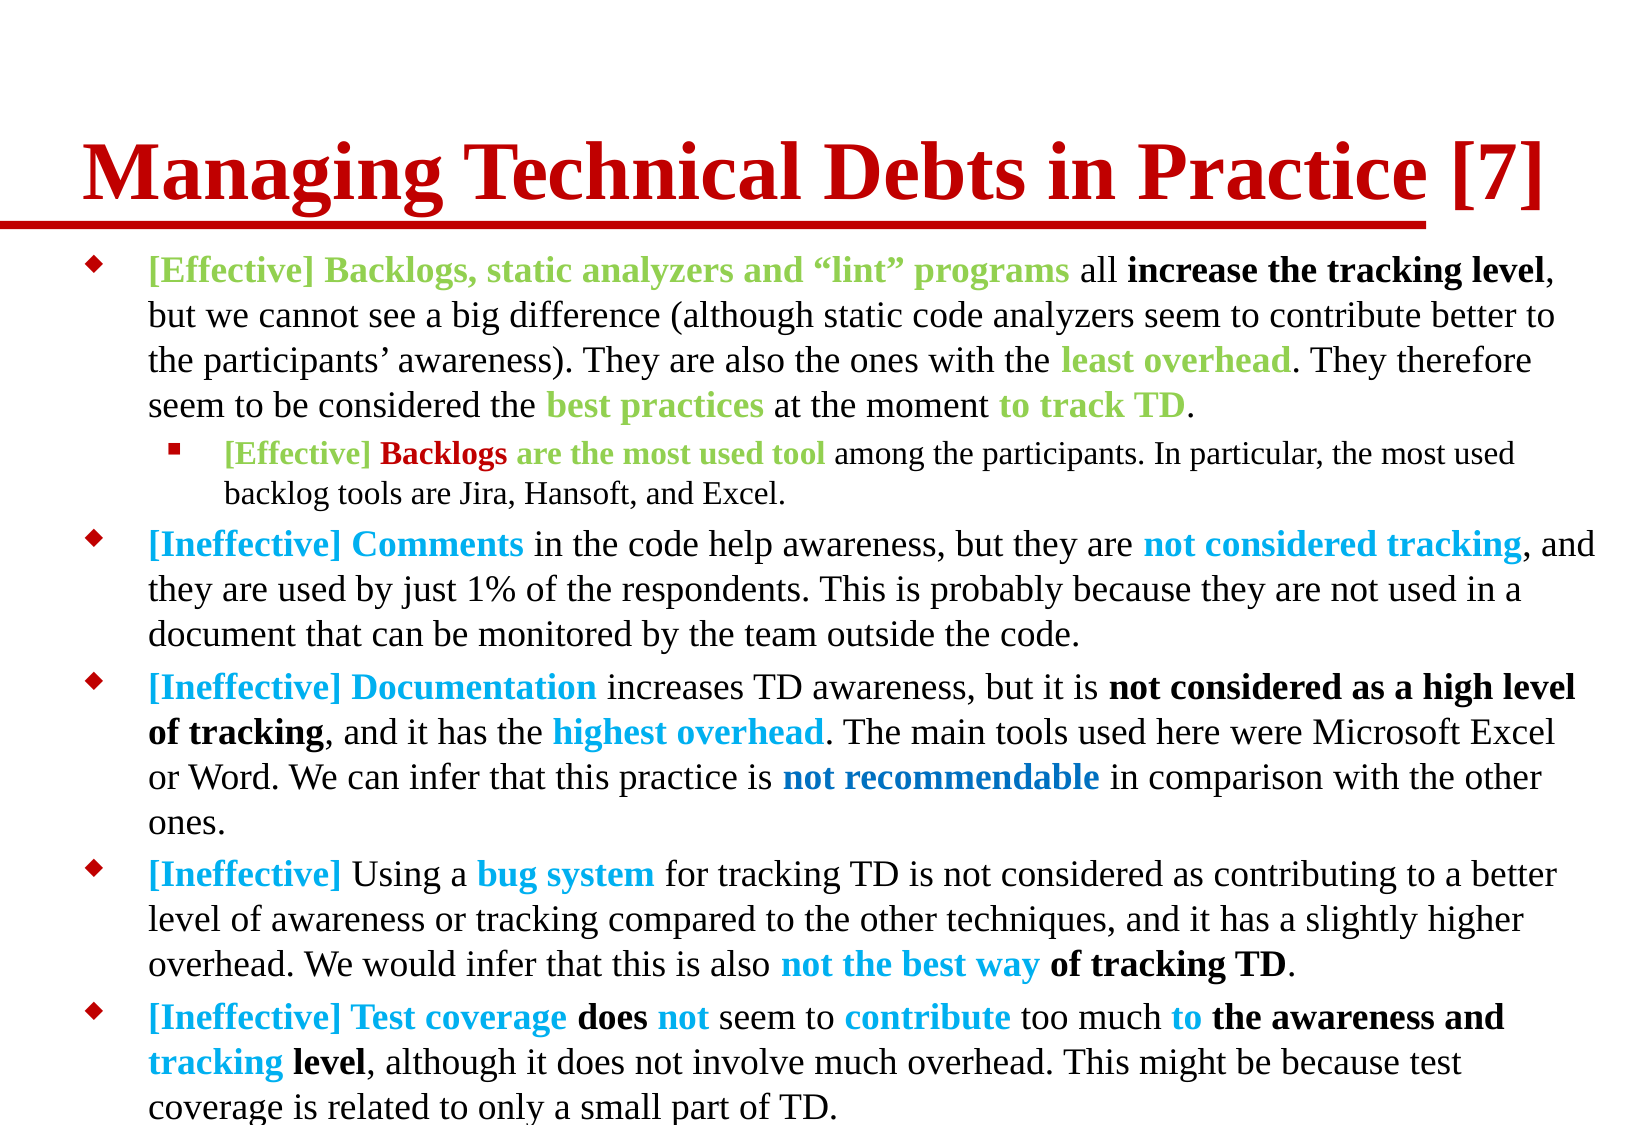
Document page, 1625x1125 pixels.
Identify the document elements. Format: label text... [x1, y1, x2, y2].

list [Effective] Backlogs, static analyzers and “lint” programs all increase the tracking level, but we cannot see a big difference (although static code analyzers seem to contribute better to the participants’ awareness). They are also the ones with the least overhead. They therefore seem to be considered the best practices at the moment to track TD. [Effective] Backlogs are the most used tool among the participants. In particular, the most used backlog tools are Jira, Hansoft, and Excel. [Ineffective] Comments in the code help awareness, but they are not considered tracking, and they are used by just 1% of the respondents. This is probably because they are not used in a document that can be monitored by the team outside the code. [Ineffective] Documentation increases TD awareness, but it is not considered as a high level of tracking, and it has the highest overhead. The main tools used here were Microsoft Excel or Word. We can infer that this practice is not recommendable in comparison with the other ones. [Ineffective] Using a bug system for tracking TD is not considered as contributing to a better level of awareness or tracking compared to the other techniques, and it has a slightly higher overhead. We would infer that this is also not the best way of tracking TD. [Ineffective] Test coverage does not seem to contribute too much to the awareness and tracking level, although it does not involve much overhead. This might be because test coverage is related to only a small part of TD. [67, 237, 1613, 1050]
title Managing Technical Debts in Practice [7] [67, 43, 1625, 225]
